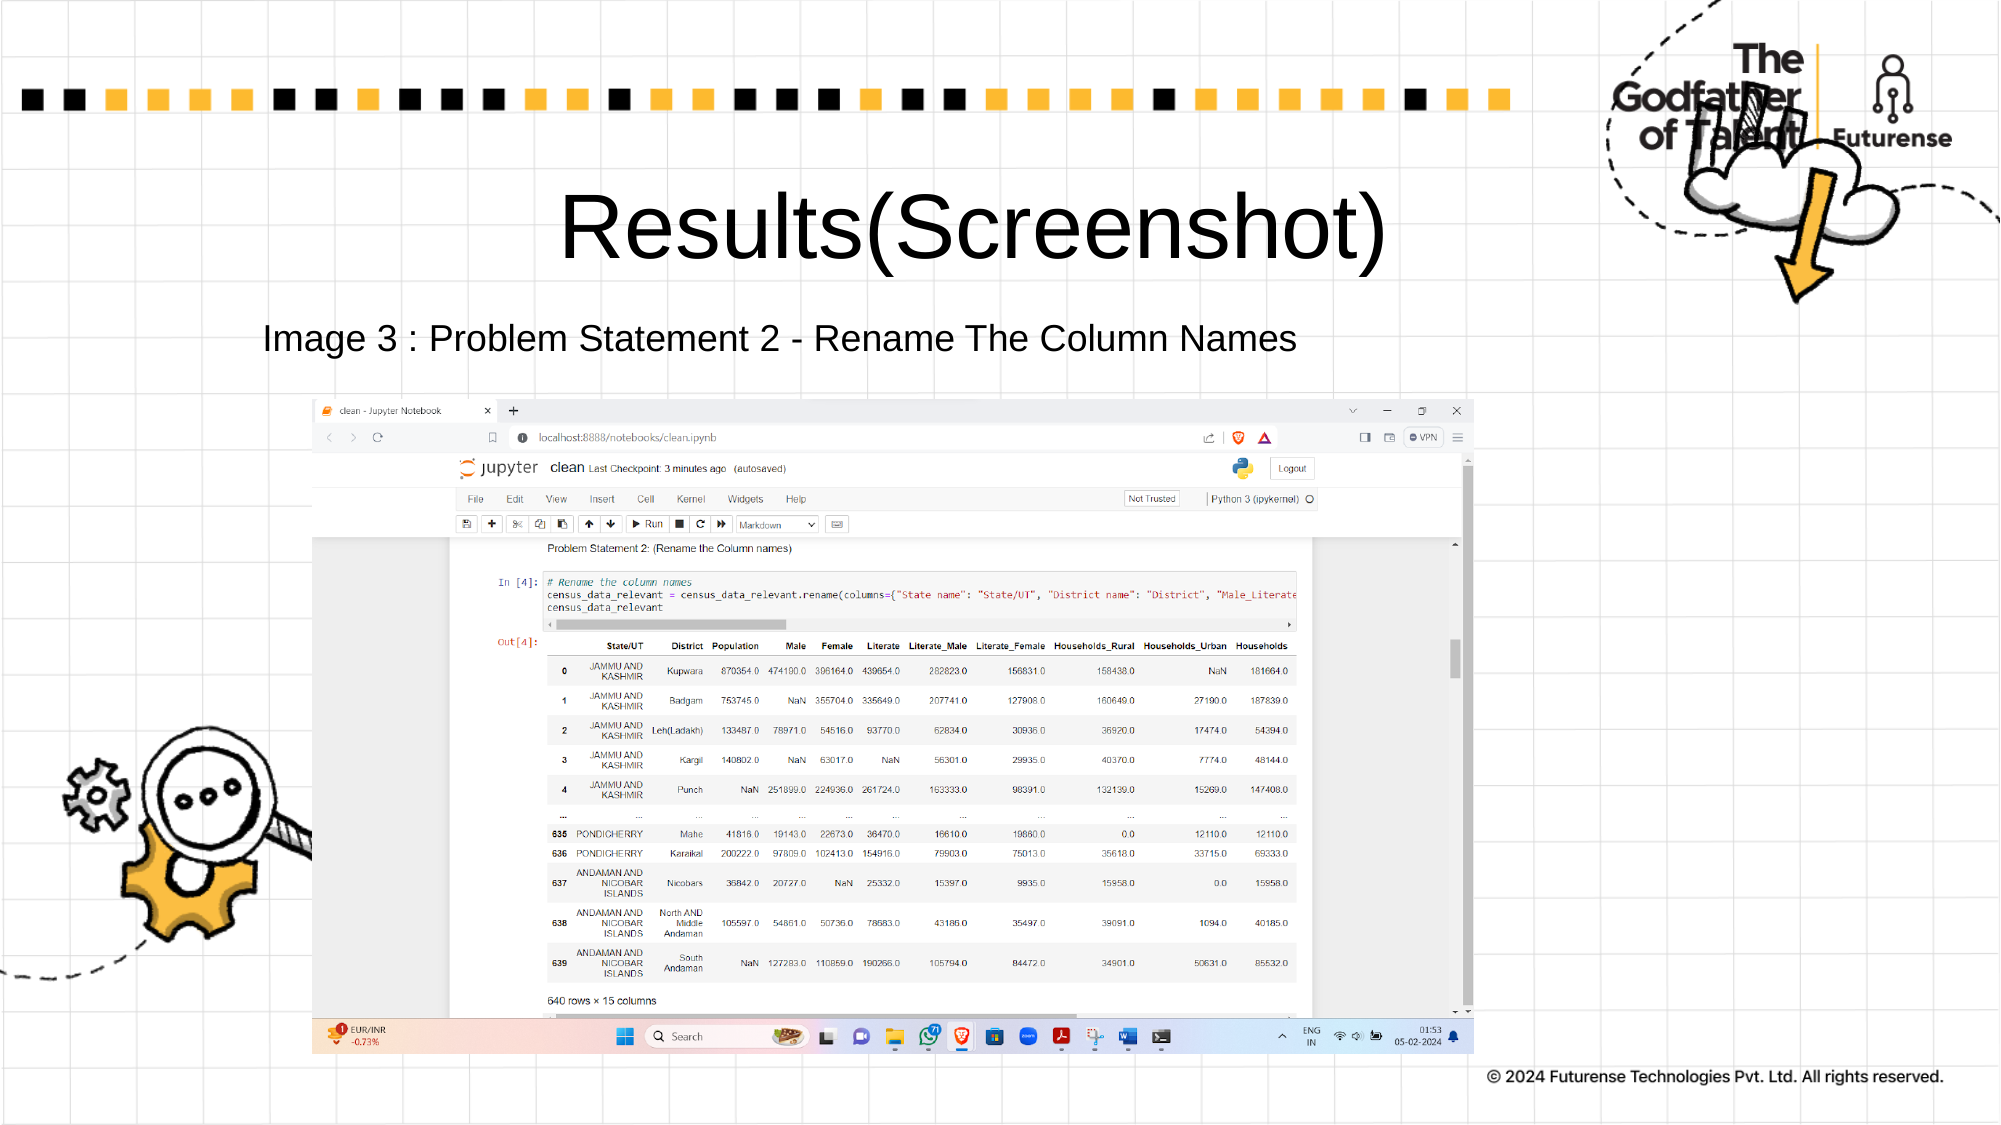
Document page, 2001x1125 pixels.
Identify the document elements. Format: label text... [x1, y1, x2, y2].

text_box Image 3 : Problem Statement 2 - Rename The Column Names [247, 307, 1592, 367]
picture [0, 0, 2001, 1125]
title Results(Screenshot) [357, 119, 1592, 307]
